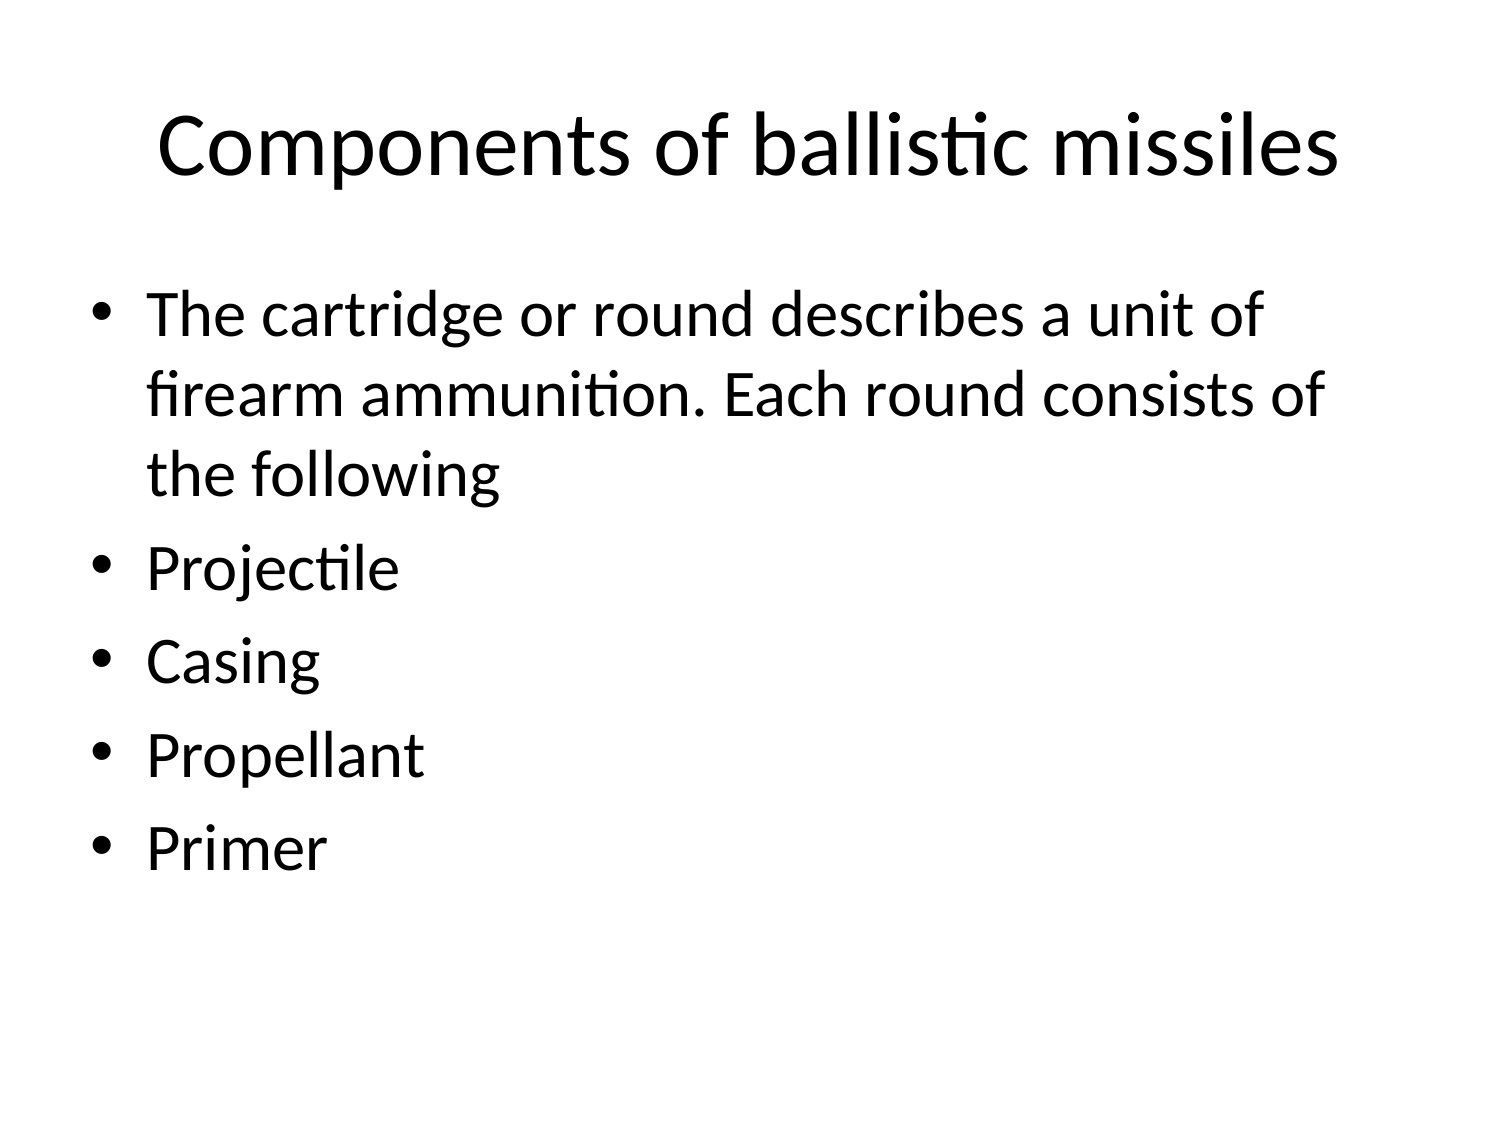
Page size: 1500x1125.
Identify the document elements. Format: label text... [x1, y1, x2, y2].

title Components of ballistic missiles [75, 45, 1425, 233]
list The cartridge or round describes a unit of firearm ammunition. Each round consists of the following Projectile Casing Propellant Primer [75, 262, 1425, 1005]
